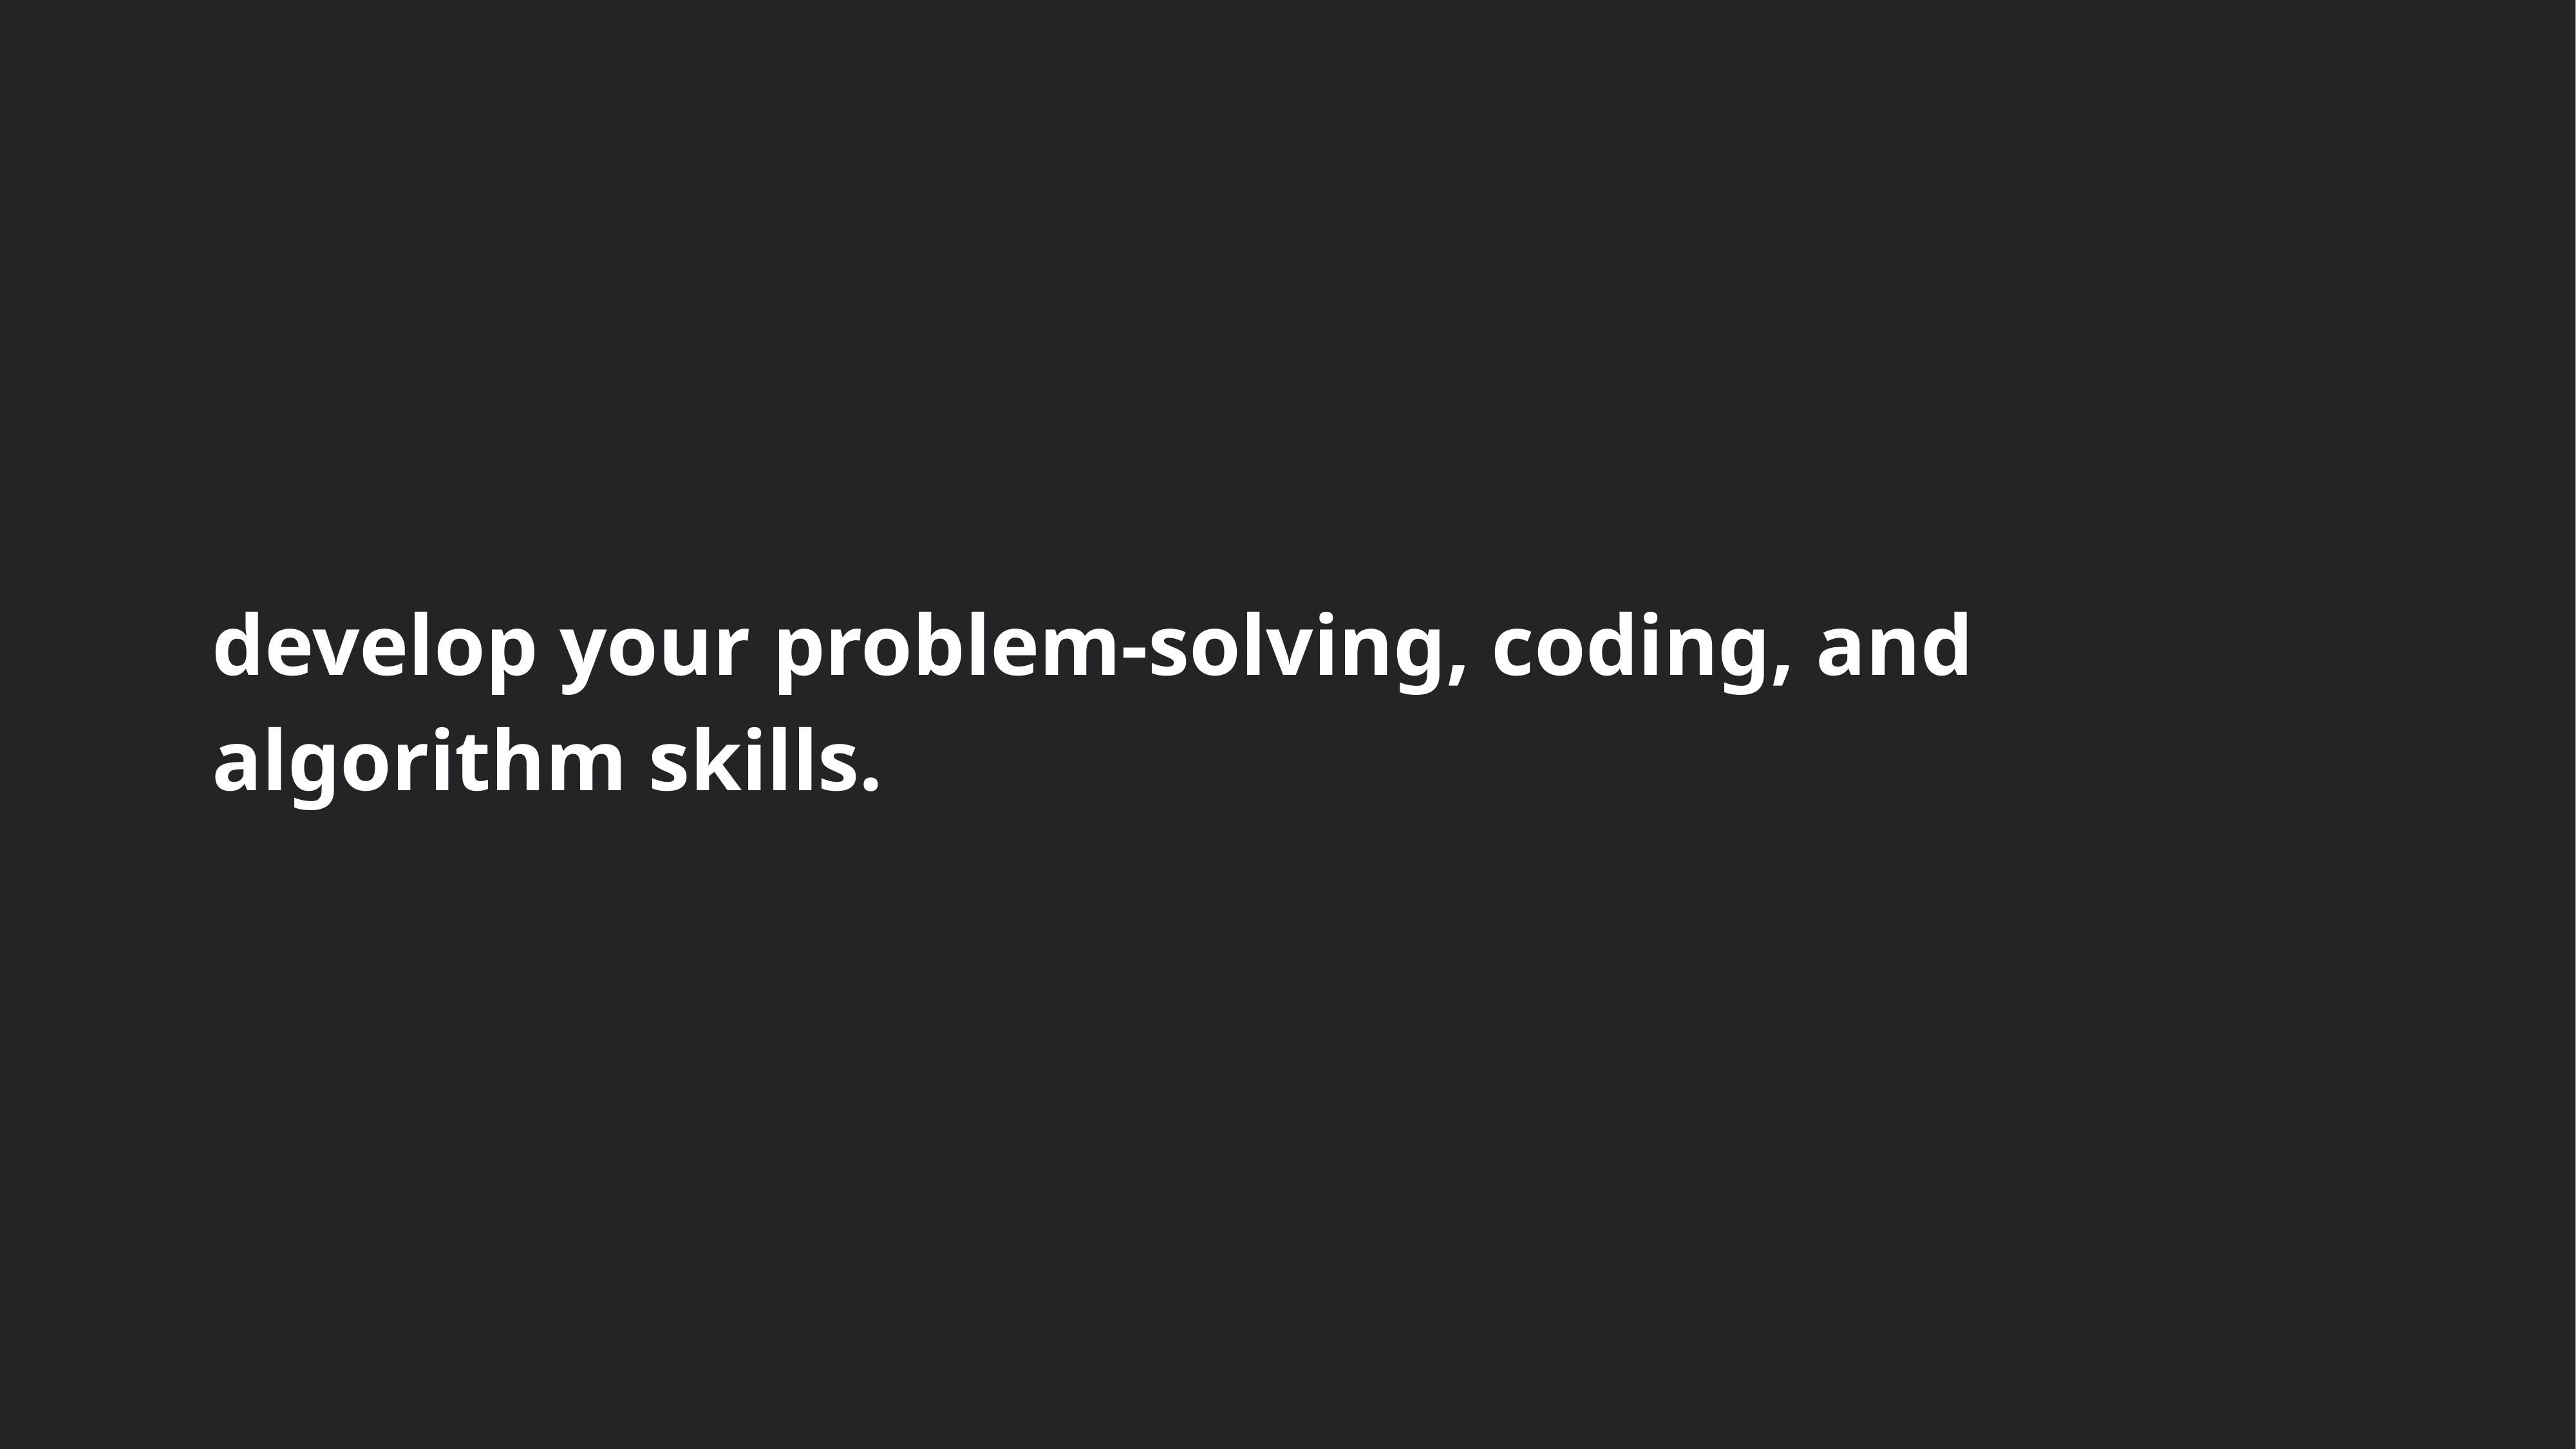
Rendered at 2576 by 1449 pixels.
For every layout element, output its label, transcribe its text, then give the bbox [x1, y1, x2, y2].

text_box develop your problem-solving, coding, and algorithm skills. [202, 567, 2229, 817]
